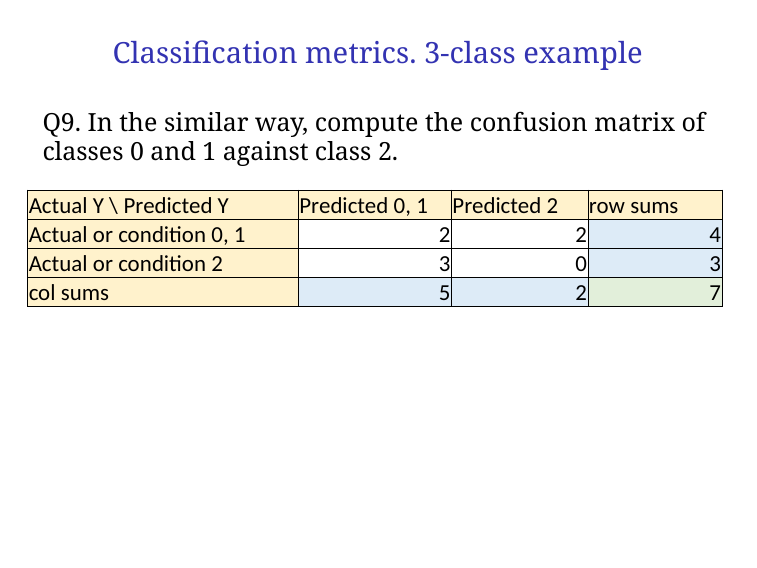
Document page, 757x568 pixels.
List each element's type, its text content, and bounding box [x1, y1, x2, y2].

table_cell 2 [299, 220, 451, 248]
table_cell 2 [452, 278, 588, 306]
table_header Predicted 0, 1 [299, 191, 451, 219]
table_cell 4 [589, 220, 722, 248]
table_header row sums [589, 191, 722, 219]
table_cell 3 [299, 249, 451, 277]
text_box Q9. In the similar way, compute the confusion matrix of classes 0 and 1 against class 2. [27, 98, 734, 174]
table_cell Actual or condition 2 [28, 249, 298, 277]
table_cell 5 [299, 278, 451, 306]
table_header Predicted 2 [452, 191, 588, 219]
table_header Actual Y \ Predicted Y [28, 191, 298, 219]
table_cell 2 [452, 220, 588, 248]
table_cell 0 [452, 249, 588, 277]
table_cell 7 [589, 278, 722, 306]
table_cell col sums [28, 278, 298, 306]
table_cell Actual or condition 0, 1 [28, 220, 298, 248]
title Classification metrics. 3-class example [0, 34, 757, 70]
table_cell 3 [589, 249, 722, 277]
